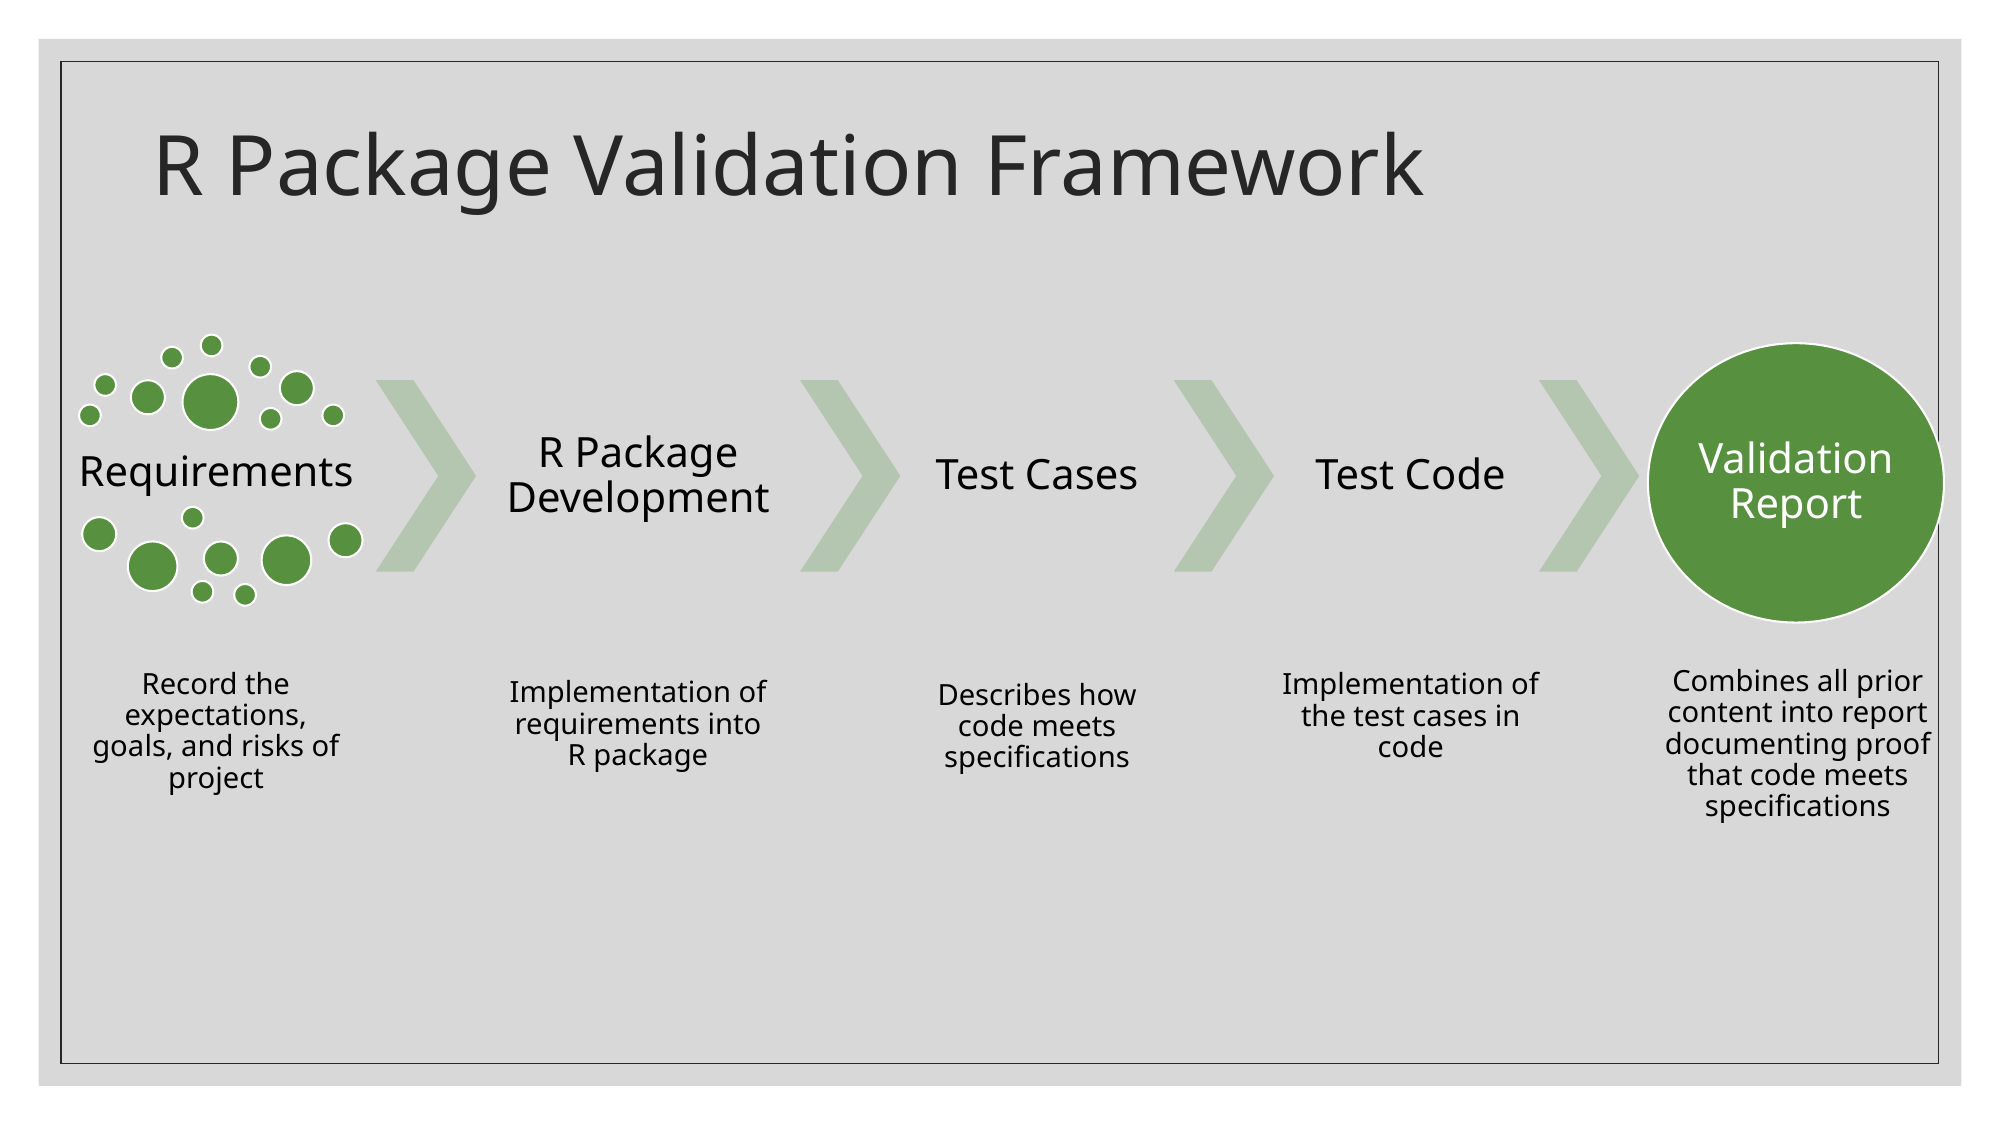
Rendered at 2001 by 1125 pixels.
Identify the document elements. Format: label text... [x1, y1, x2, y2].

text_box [56, 334, 1944, 829]
title R Package Validation Framework [137, 59, 1863, 278]
